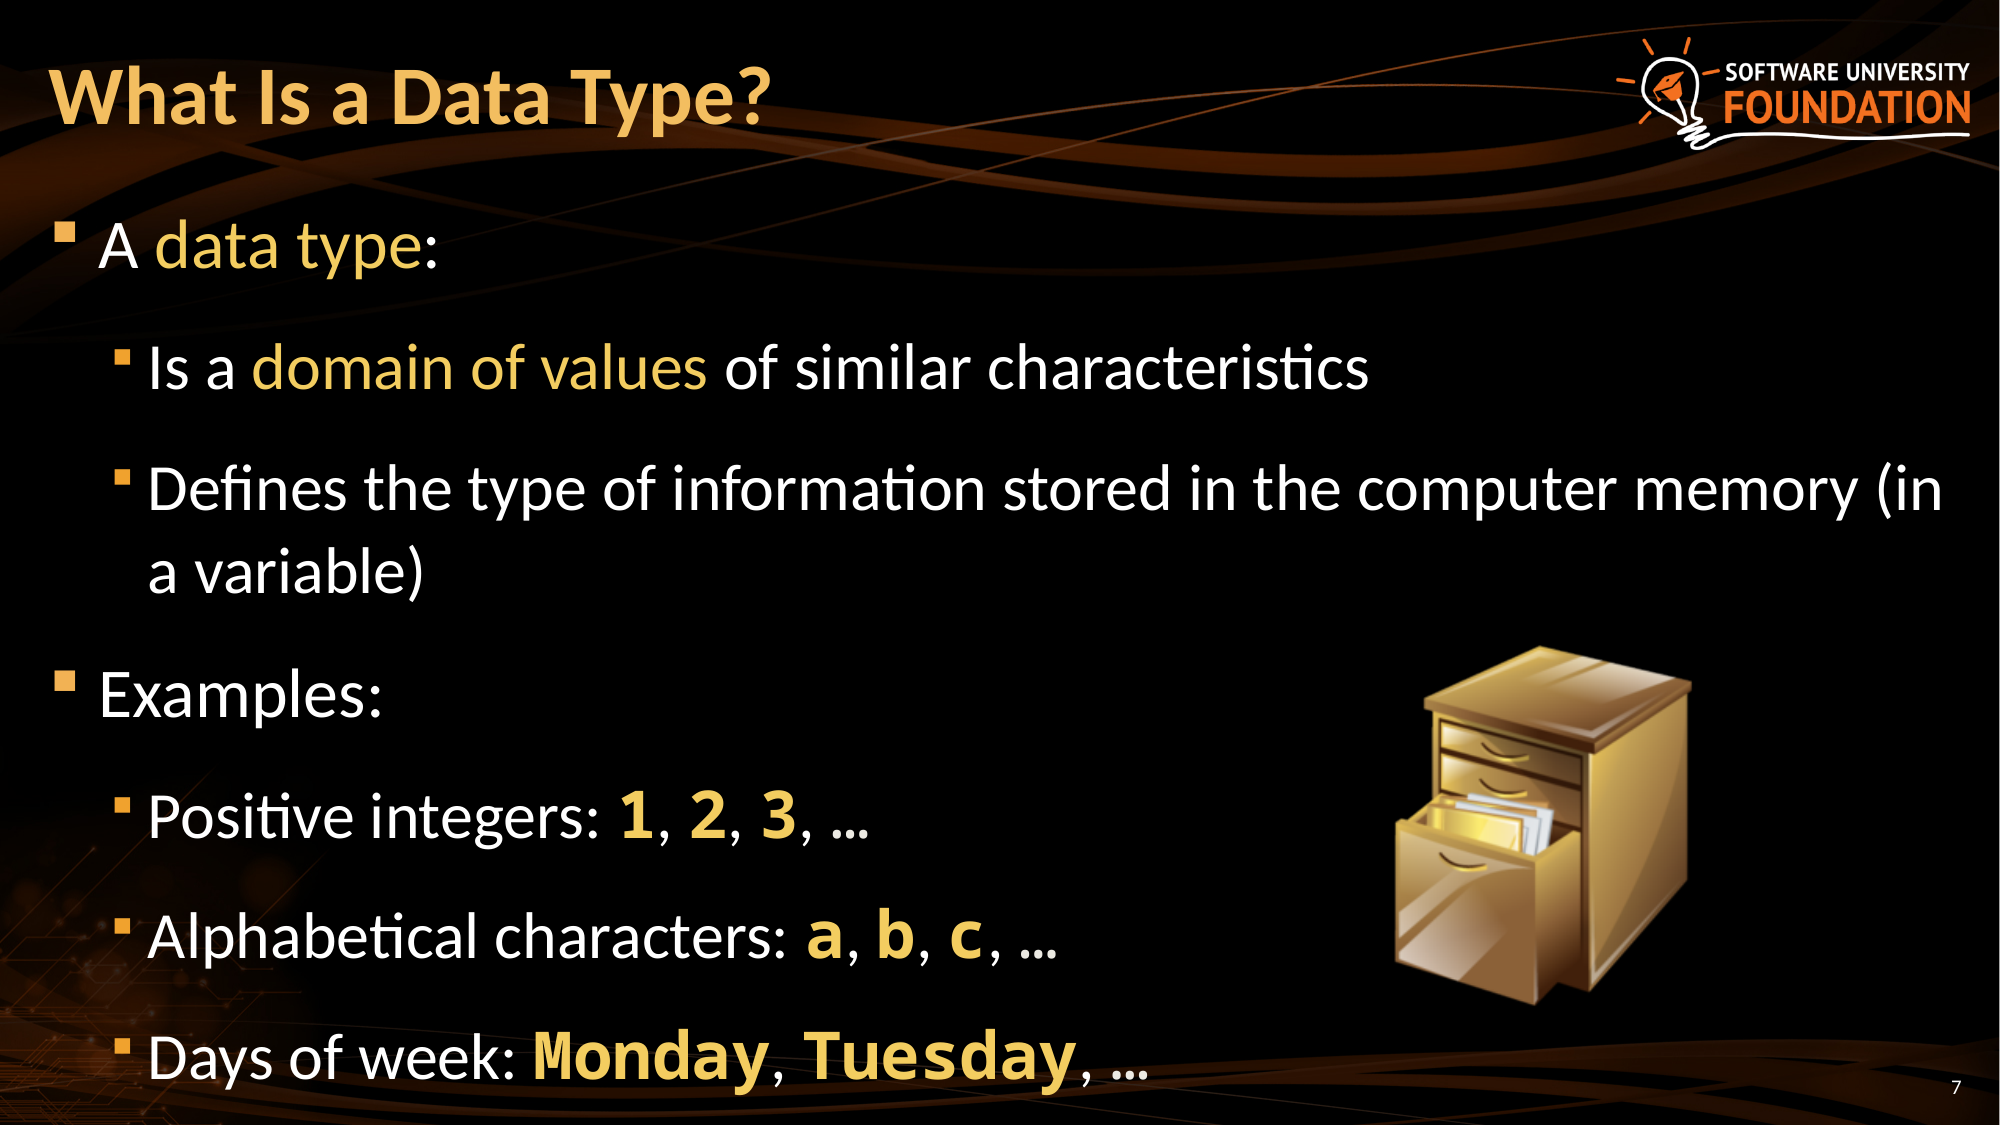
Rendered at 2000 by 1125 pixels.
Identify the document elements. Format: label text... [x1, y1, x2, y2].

list A data type: Is a domain of values of similar characteristics Defines the type of information stored in the computer memory (in a variable) Examples: Positive integers: 1, 2, 3, … Alphabetical characters: a, b, c, … Days of week: Monday, Tuesday, … [31, 188, 1968, 1103]
title What Is a Data Type? [30, 6, 1602, 189]
picture [0, 0, 2000, 1125]
